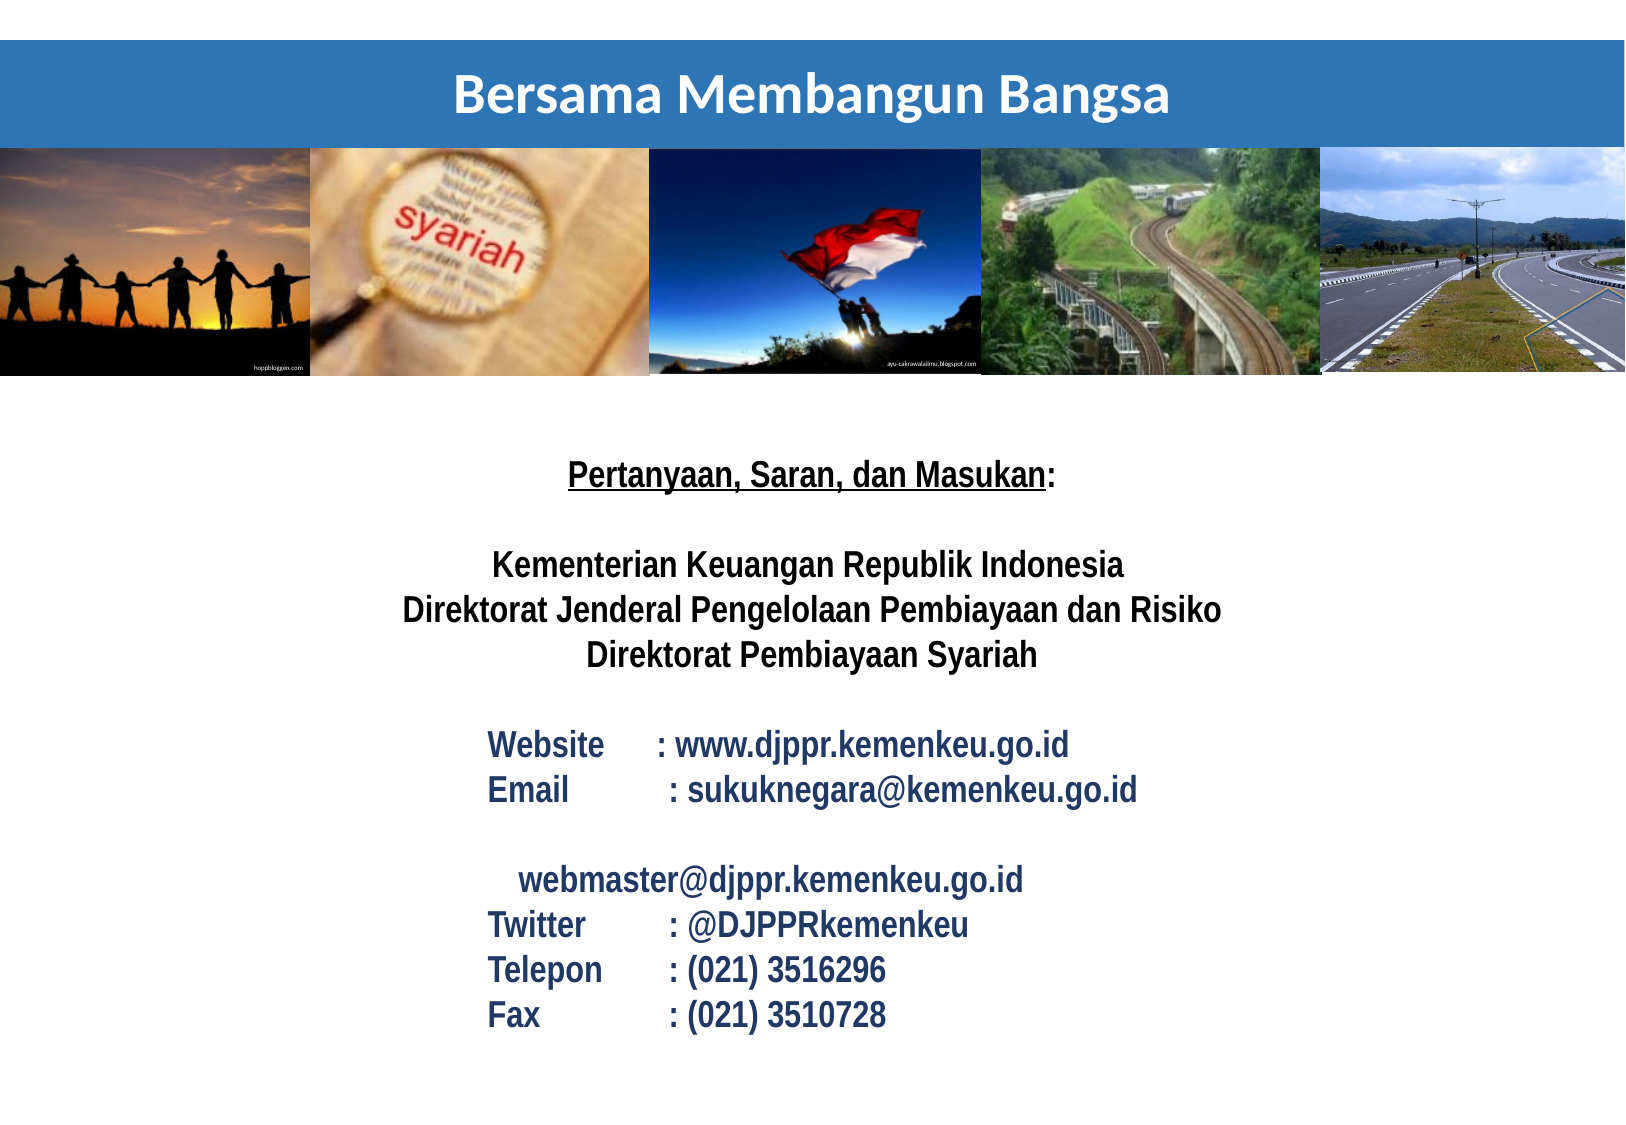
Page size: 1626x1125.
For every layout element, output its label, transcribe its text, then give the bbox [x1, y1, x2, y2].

text_box hoppbloggen.com [239, 376, 319, 380]
text_box Pertanyaan, Saran, dan Masukan: Kementerian Keuangan Republik Indonesia Direktorat Jenderal Pengelolaan Pembiayaan dan Risiko Direktorat Pembiayaan Syariah Website : www.djppr.kemenkeu.go.id Email : sukuknegara@kemenkeu.go.id webmaster@djppr.kemenkeu.go.id Twitter : @DJPPRkemenkeu Telepon : (021) 3516296 Fax : (021) 3510728 [373, 442, 1251, 1088]
text_box Bersama Membangun Bangsa [378, 46, 1247, 134]
picture [0, 147, 1625, 376]
text_box [0, 40, 1625, 148]
